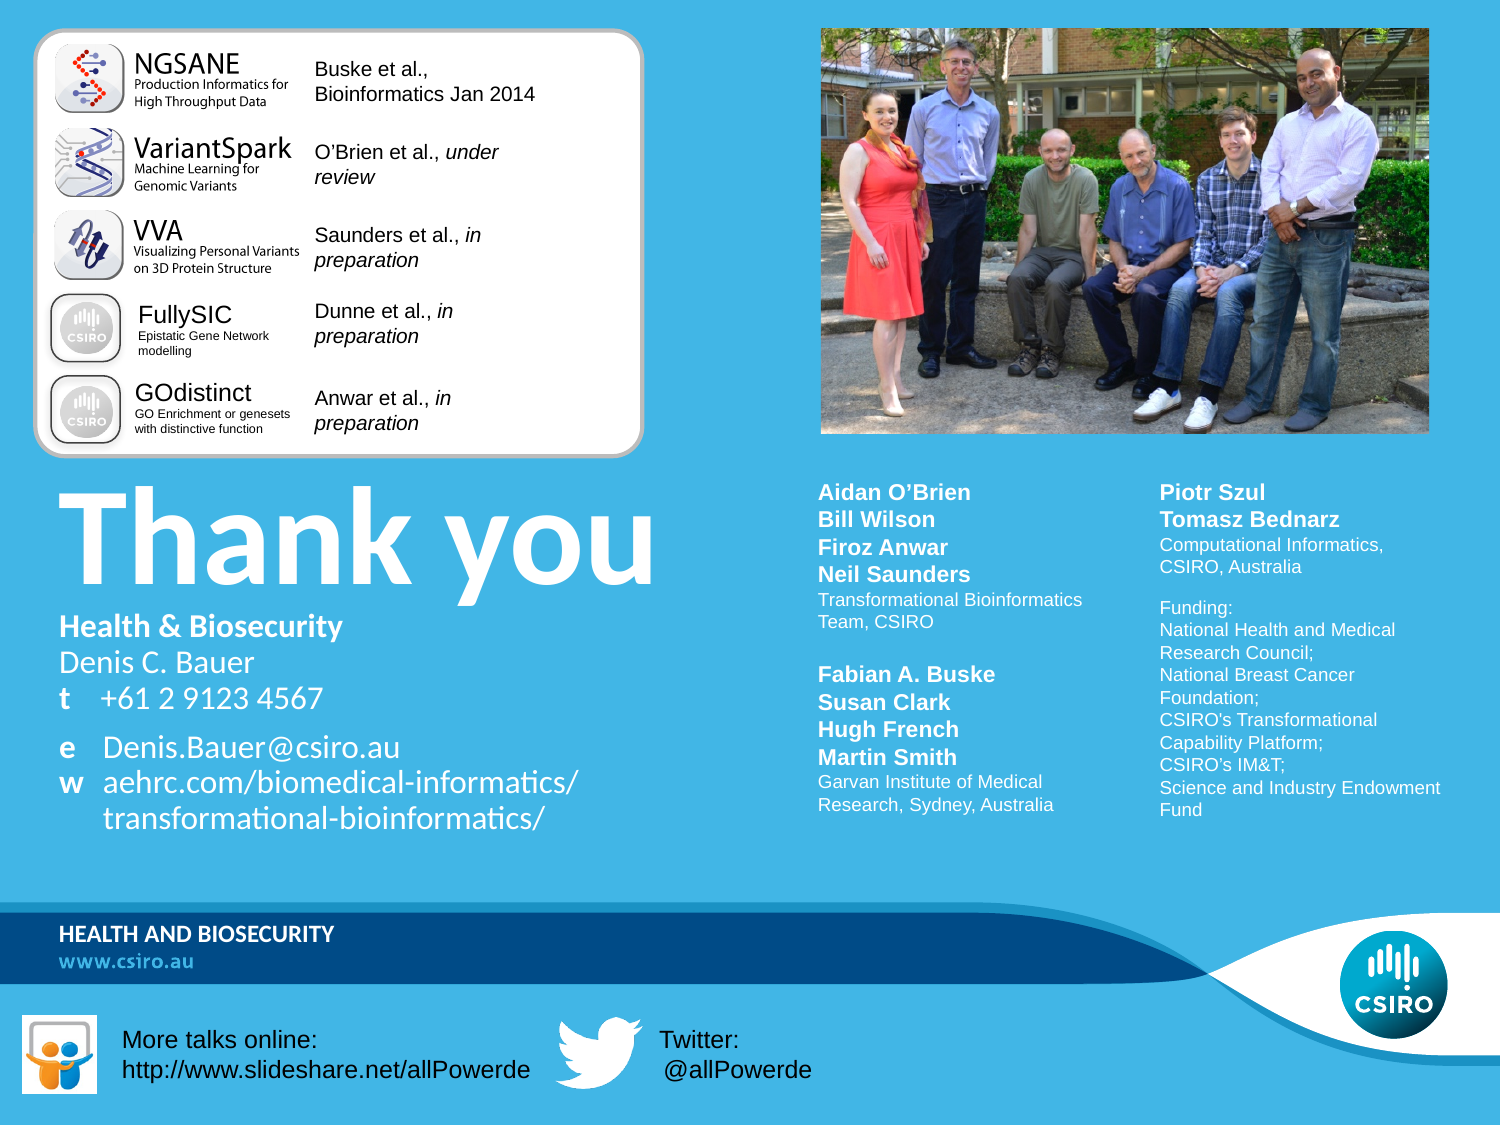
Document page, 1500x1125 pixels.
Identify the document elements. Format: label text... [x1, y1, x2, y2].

text_box Health & Biosecurity Denis C. Bauer t +61 2 9123 4567 e Denis.Bauer@csiro.au w aehrc.com/biomedical-informatics/transformational-bioinformatics/ [59, 609, 733, 860]
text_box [35, 30, 643, 457]
text_box More talks online: Twitter: http://www.slideshare.net/allPowerde @allPowerde [107, 1016, 553, 1091]
picture [21, 1014, 97, 1094]
text_box Health And Biosecurity [59, 922, 839, 947]
picture [60, 386, 113, 438]
picture [60, 302, 113, 355]
text_box Thank you [1112, 470, 1285, 589]
text_box Funding: National Health and Medical Research Council; National Breast Cancer Foundation; CSIRO's Transformational Capability Platform; CSIRO’s IM&T; Science and Industry Endowment Fund [1144, 588, 1458, 968]
text_box More talks online: Twitter: http://www.slideshare.net/allPowerde @allPowerde [643, 1016, 1314, 1091]
picture [820, 27, 1430, 435]
text_box Piotr Szul Tomasz Bednarz Computational Informatics, CSIRO, Australia [1144, 470, 1441, 585]
text_box Thank you [59, 470, 803, 589]
picture [554, 1016, 643, 1089]
text_box Aidan O’Brien Bill Wilson Firoz Anwar Neil Saunders Transformational Bioinformatics Team, CSIRO Fabian A. Buske Susan Clark Hugh French Martin Smith Garvan Institute of Medical Research, Sydney, Australia [803, 470, 1112, 850]
